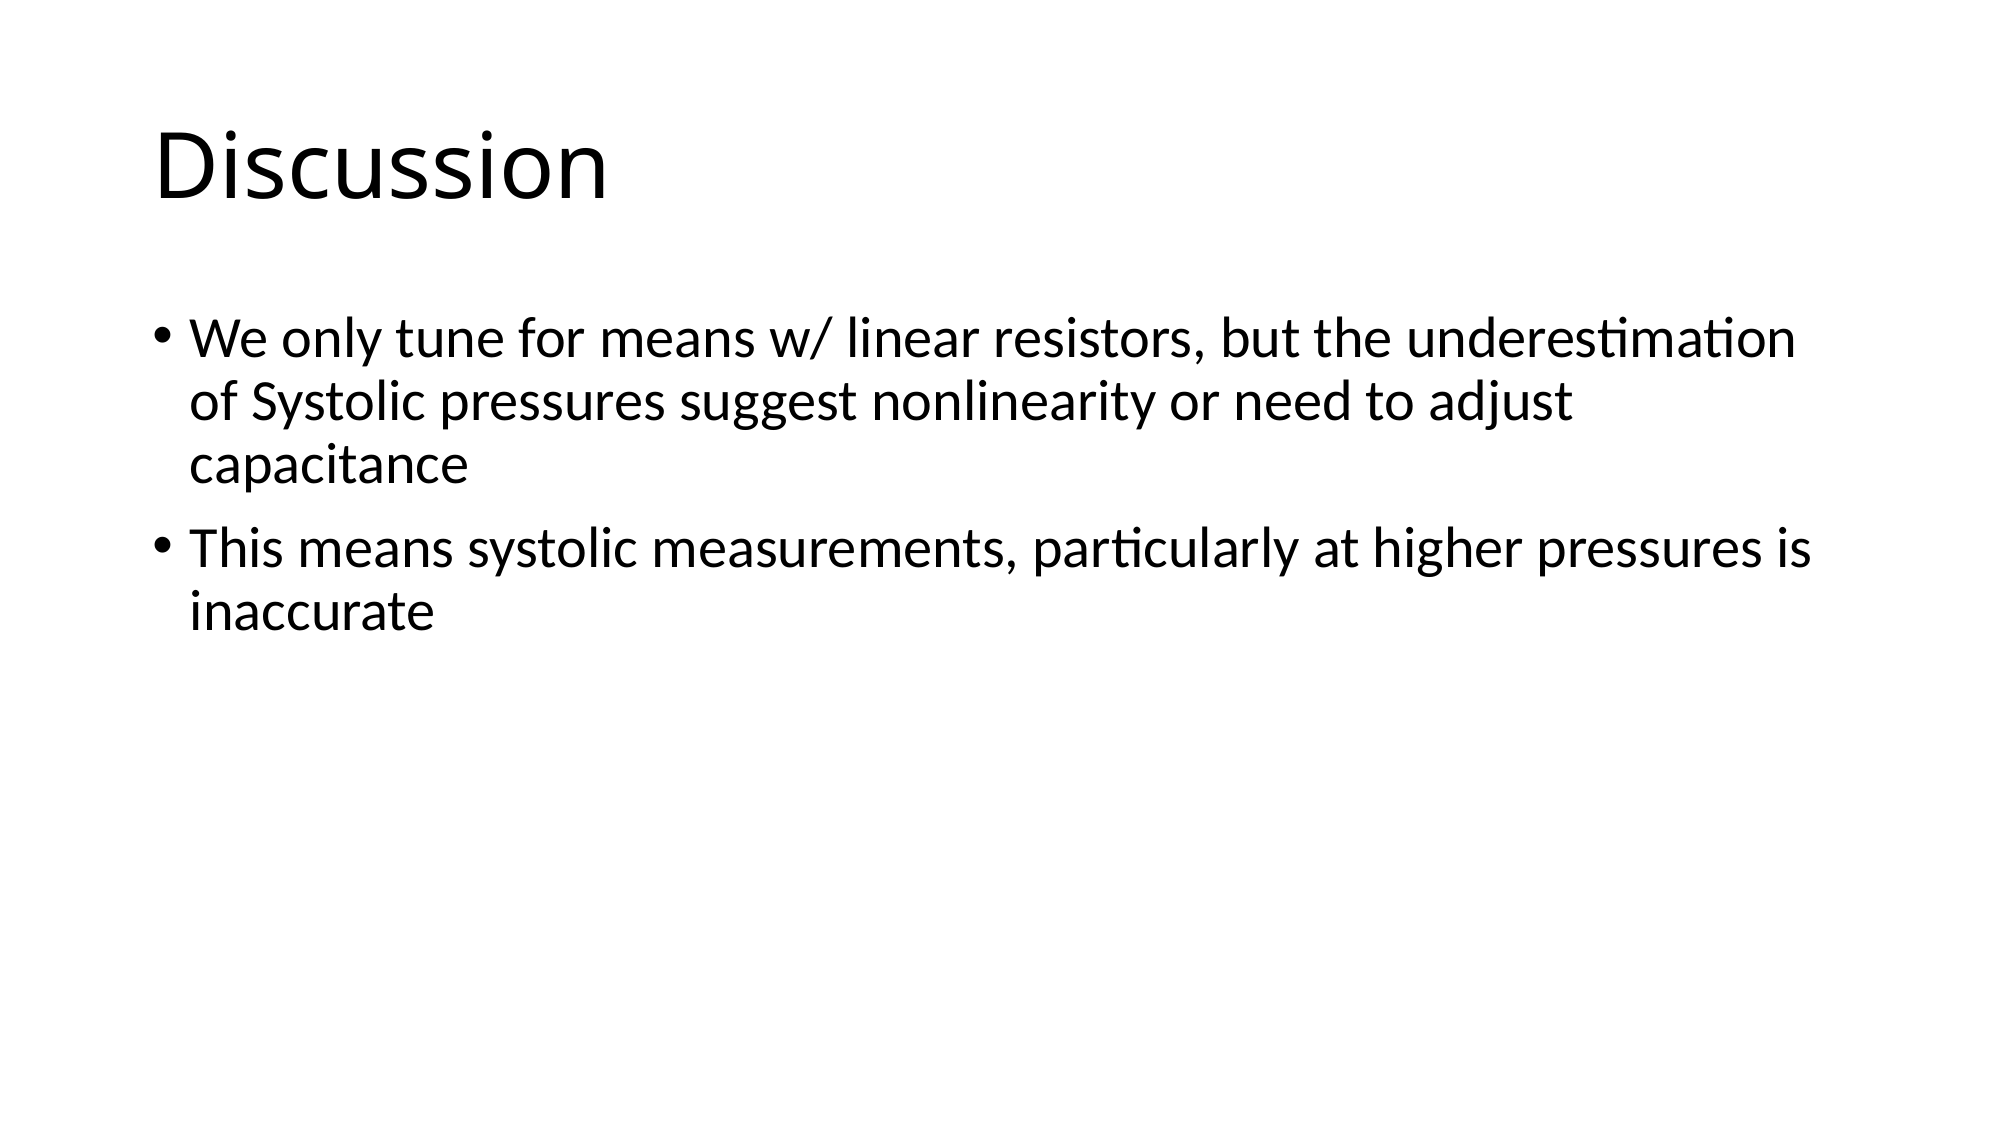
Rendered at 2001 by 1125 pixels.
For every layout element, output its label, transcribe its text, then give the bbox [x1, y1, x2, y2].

title Discussion [137, 59, 1863, 278]
list We only tune for means w/ linear resistors, but the underestimation of Systolic pressures suggest nonlinearity or need to adjust capacitance This means systolic measurements, particularly at higher pressures is inaccurate [137, 299, 1863, 1014]
